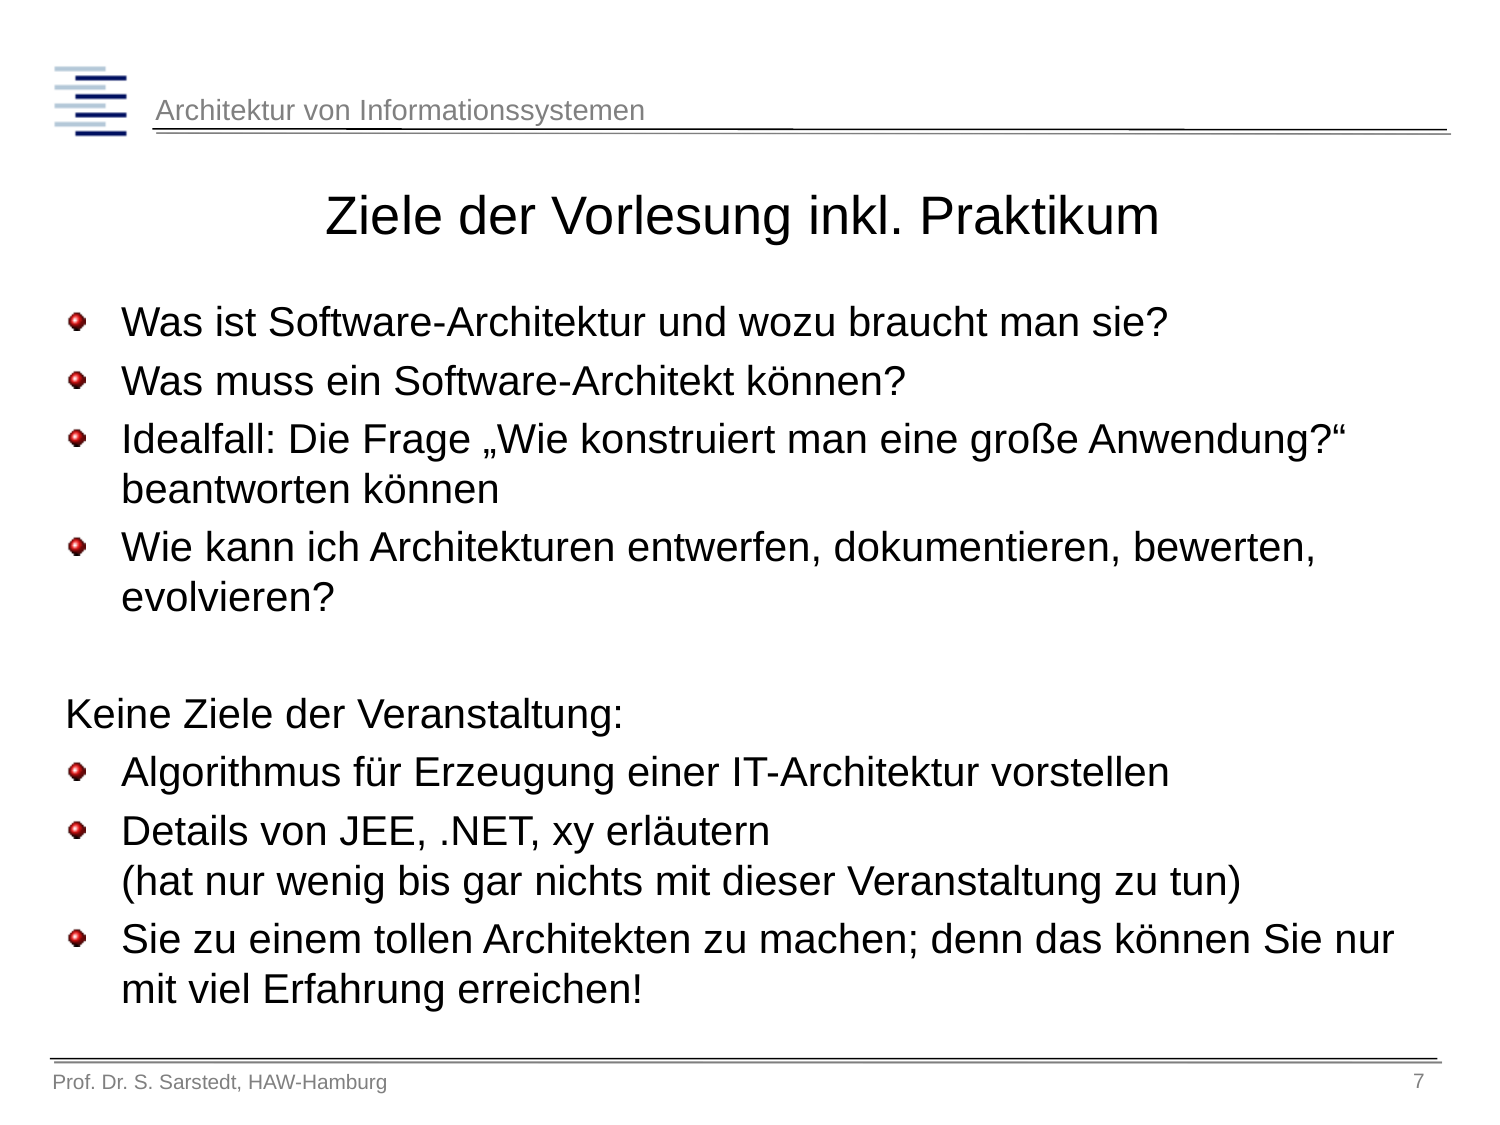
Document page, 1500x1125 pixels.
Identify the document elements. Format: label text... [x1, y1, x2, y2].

picture [65, 368, 86, 389]
picture [65, 426, 86, 447]
picture [65, 309, 86, 331]
list Was ist Software-Architektur und wozu braucht man sie? Was muss ein Software-Architekt können? Idealfall: Die Frage „Wie konstruiert man eine große Anwendung?“ beantworten können Wie kann ich Architekturen entwerfen, dokumentieren, bewerten, evolvieren? Keine Ziele der Veranstaltung: Algorithmus für Erzeugung einer IT-Architektur vorstellen Details von JEE, .NET, xy erläutern (hat nur wenig bis gar nichts mit dieser Veranstaltung zu tun) Sie zu einem tollen Architekten zu machen; denn das können Sie nur mit viel Erfahrung erreichen! [49, 287, 1438, 1048]
picture [65, 818, 86, 839]
picture [65, 759, 86, 781]
picture [46, 58, 141, 148]
picture [65, 534, 86, 556]
picture [65, 926, 86, 947]
title Ziele der Vorlesung inkl. Praktikum [49, 174, 1438, 251]
